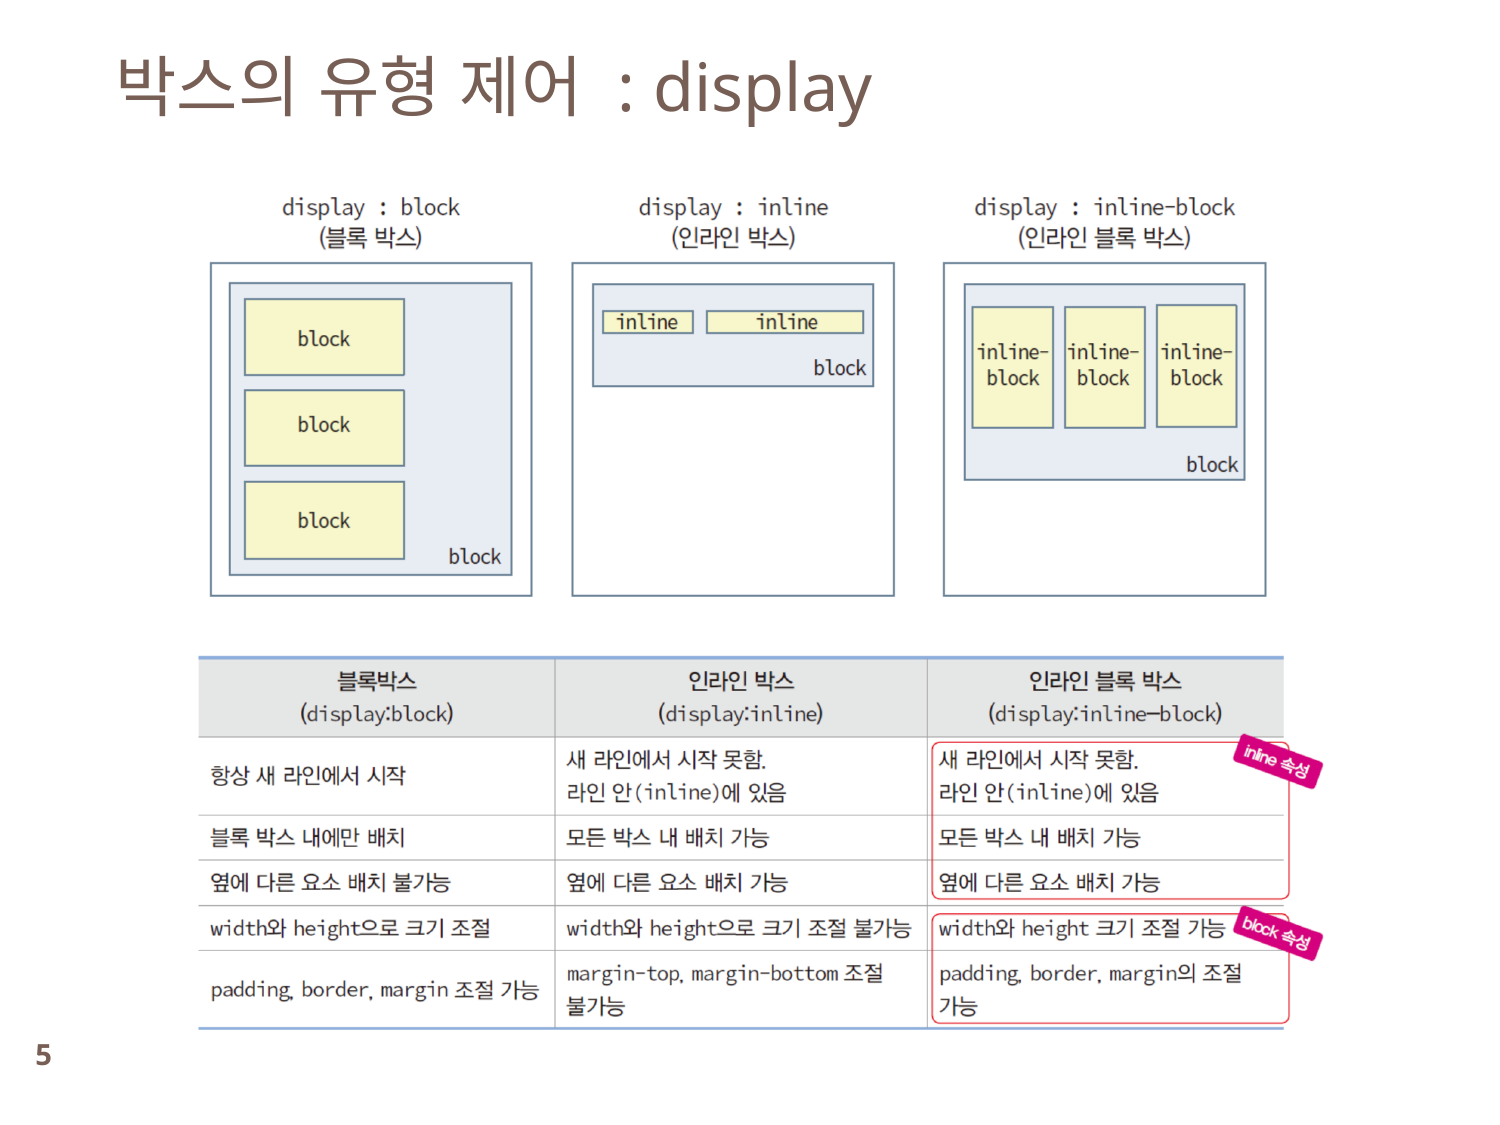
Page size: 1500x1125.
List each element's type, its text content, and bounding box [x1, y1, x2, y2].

slide_number 5 [0, 1025, 88, 1088]
text_box 박스의 유형 제어 : display [100, 37, 1438, 149]
picture [194, 649, 1331, 1046]
picture [189, 190, 1280, 608]
